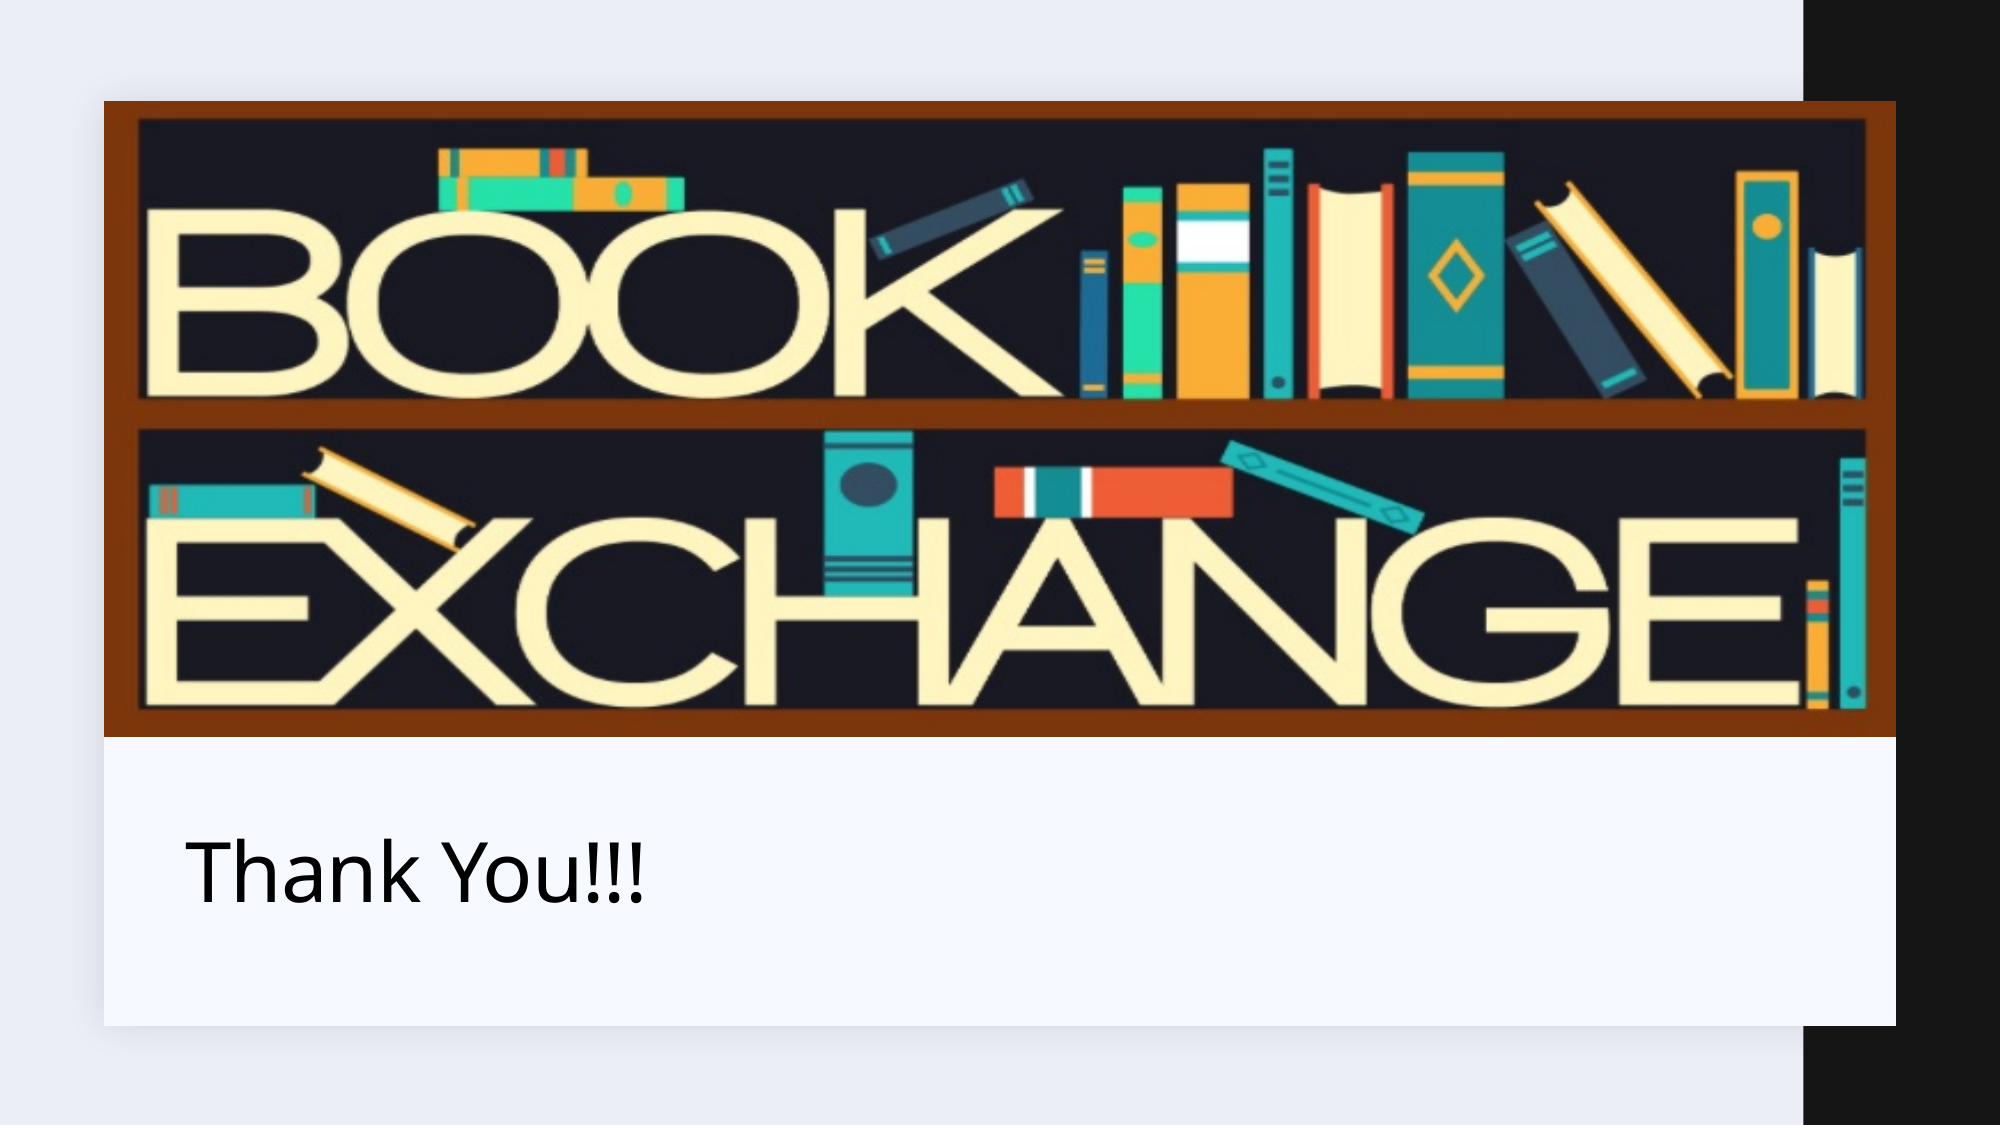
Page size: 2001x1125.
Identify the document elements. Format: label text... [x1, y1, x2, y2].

title Thank You!!! [170, 798, 1830, 921]
picture [103, 99, 1897, 739]
